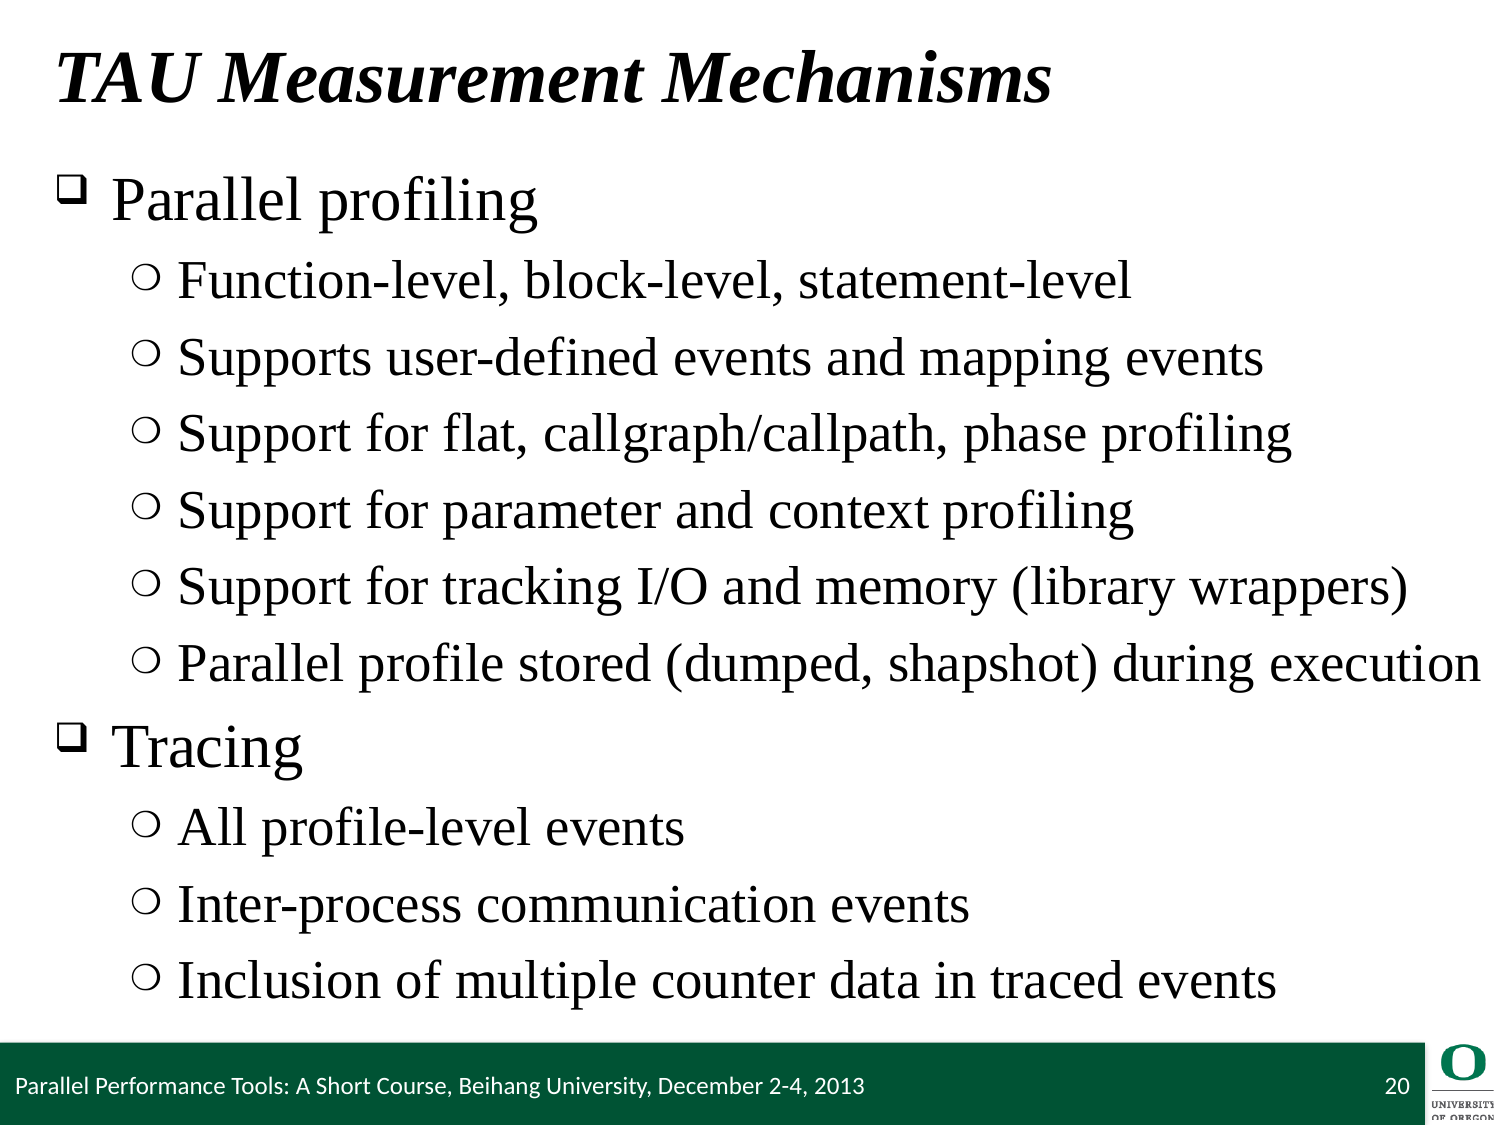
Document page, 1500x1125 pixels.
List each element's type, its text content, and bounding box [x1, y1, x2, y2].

slide_number 20 [1074, 1044, 1425, 1125]
title TAU Measurement Mechanisms [39, 0, 1500, 145]
footer Parallel Performance Tools: A Short Course, Beihang University, December 2-4, 2013 [0, 1044, 988, 1125]
list Parallel profiling Function-level, block-level, statement-level Supports user-defined events and mapping events Support for flat, callgraph/callpath, phase profiling Support for parameter and context profiling Support for tracking I/O and memory (library wrappers) Parallel profile stored (dumped, shapshot) during execution Tracing All profile-level events Inter-process communication events Inclusion of multiple counter data in traced events [39, 149, 1500, 1046]
